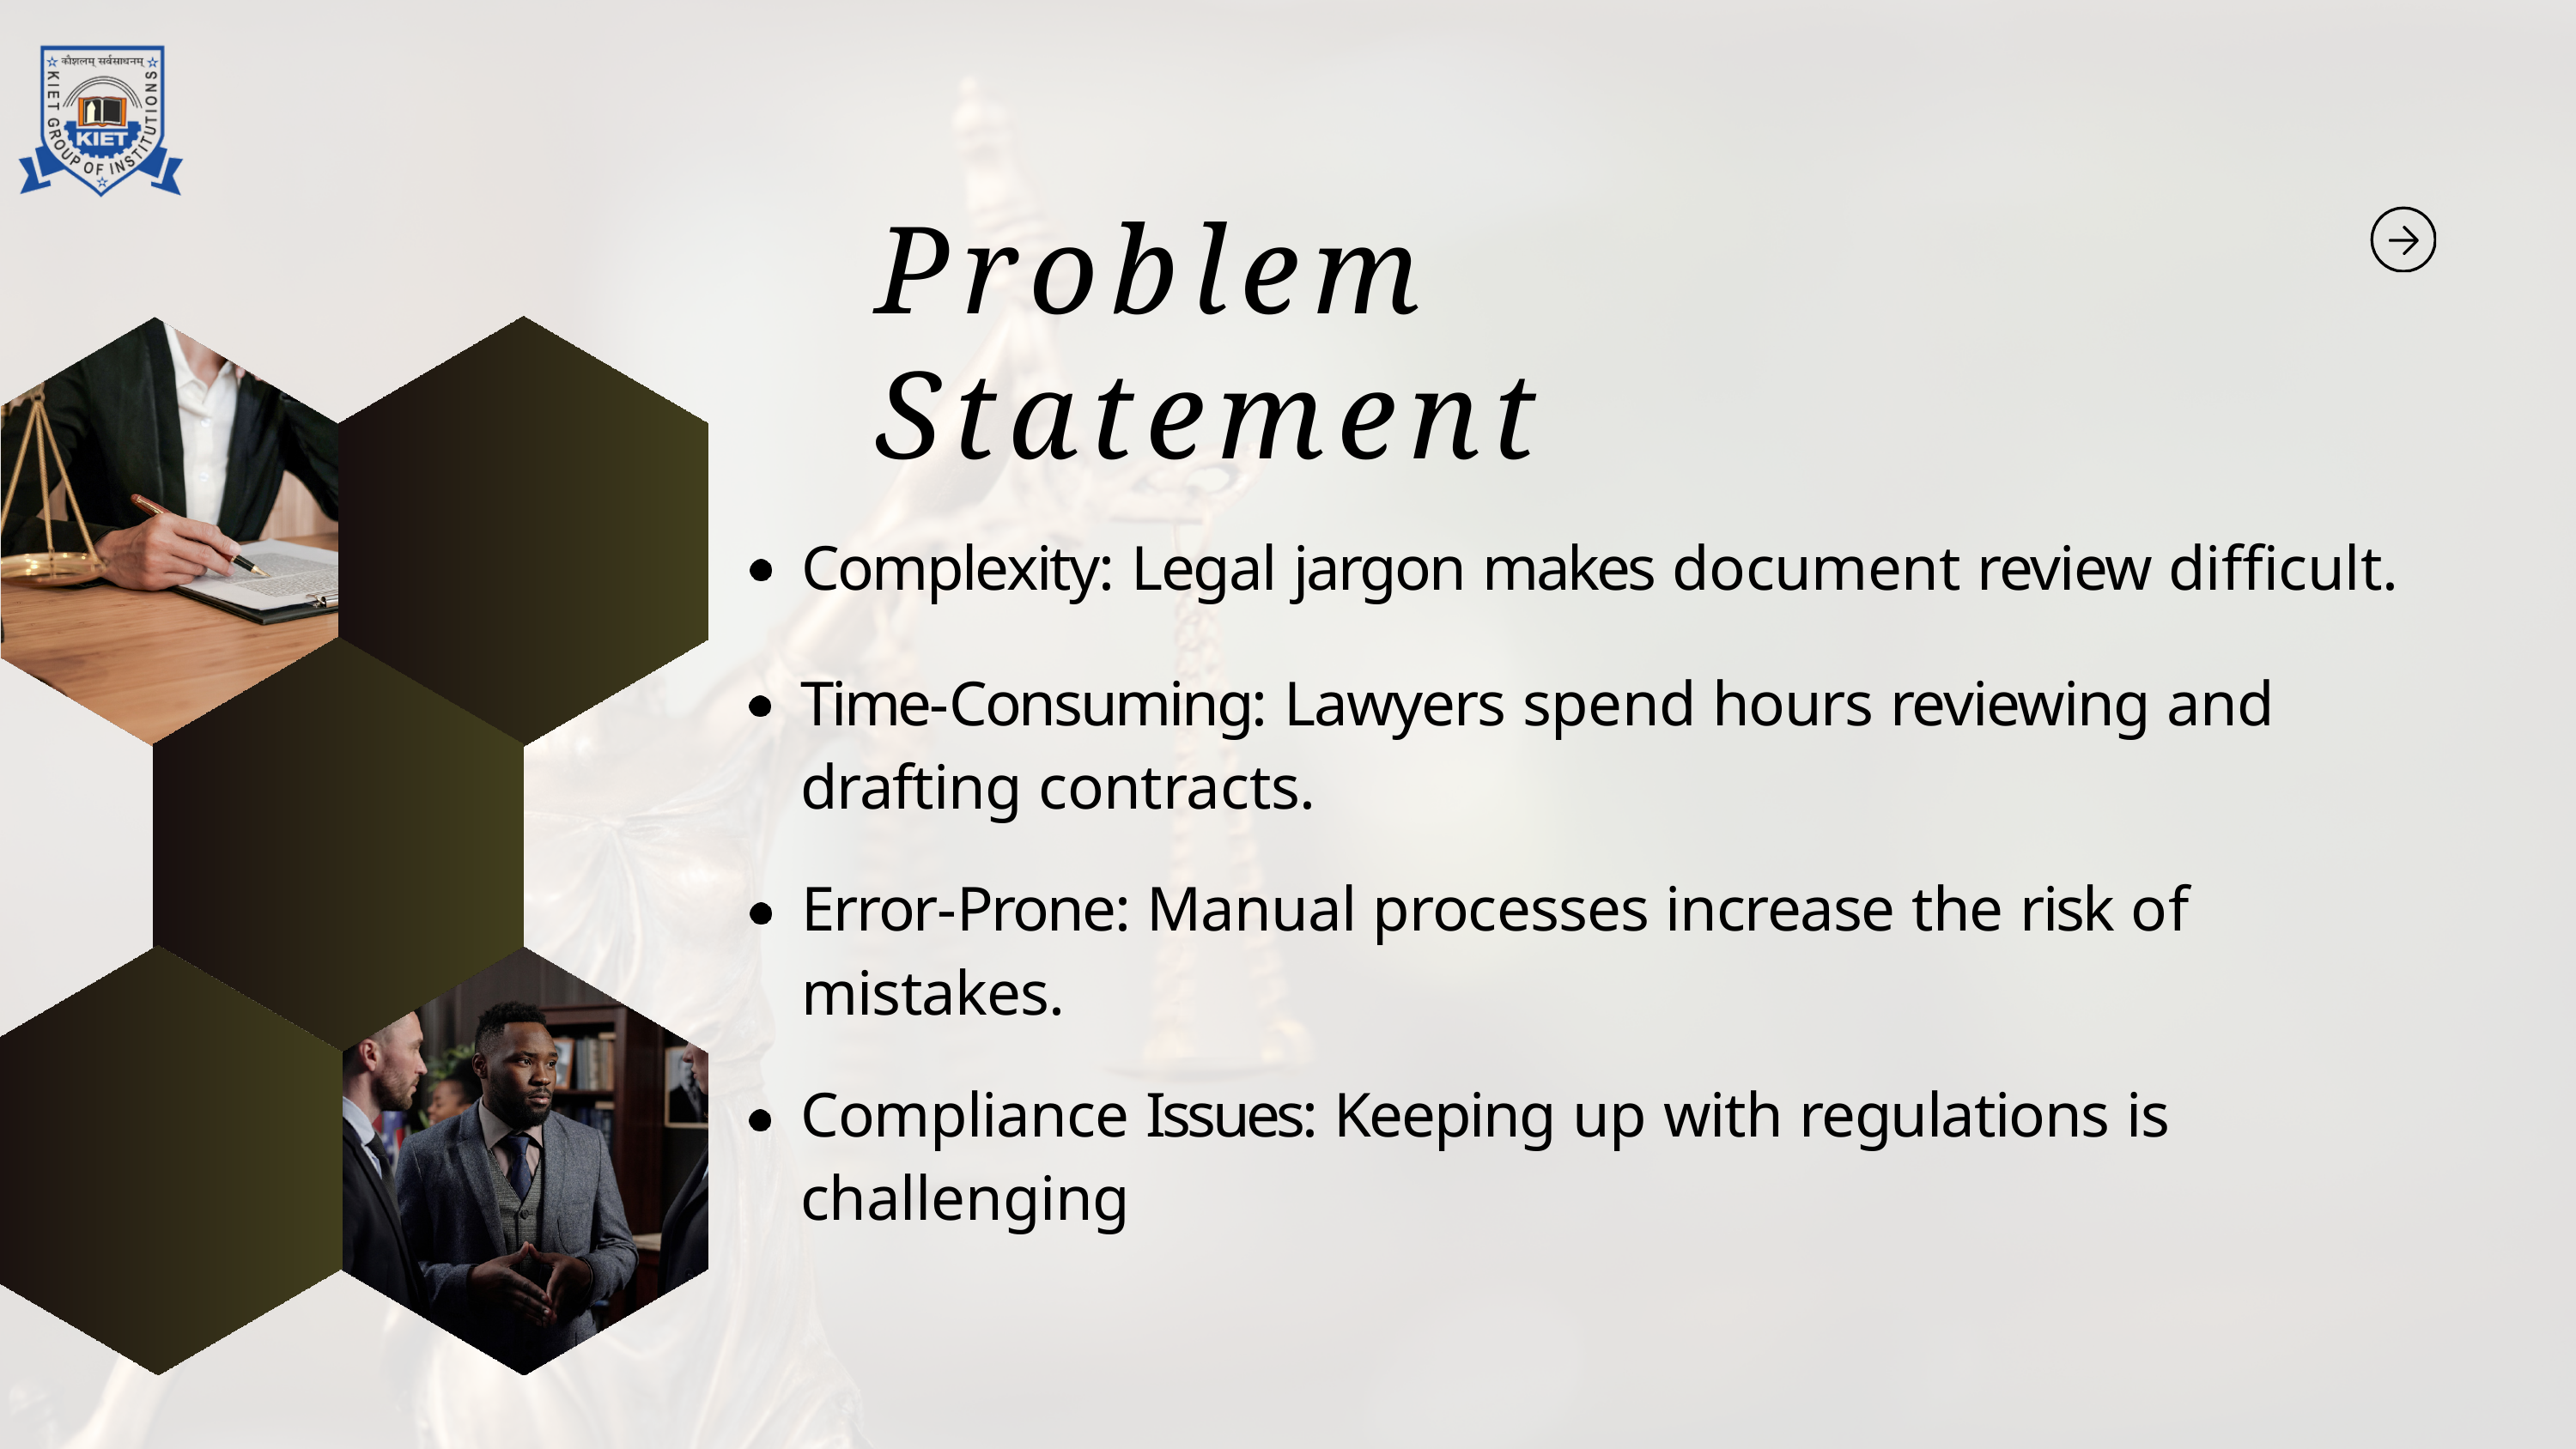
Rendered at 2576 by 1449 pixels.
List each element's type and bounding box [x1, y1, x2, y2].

text_box [0, 36, 2437, 1376]
text_box [0, 0, 2576, 1449]
